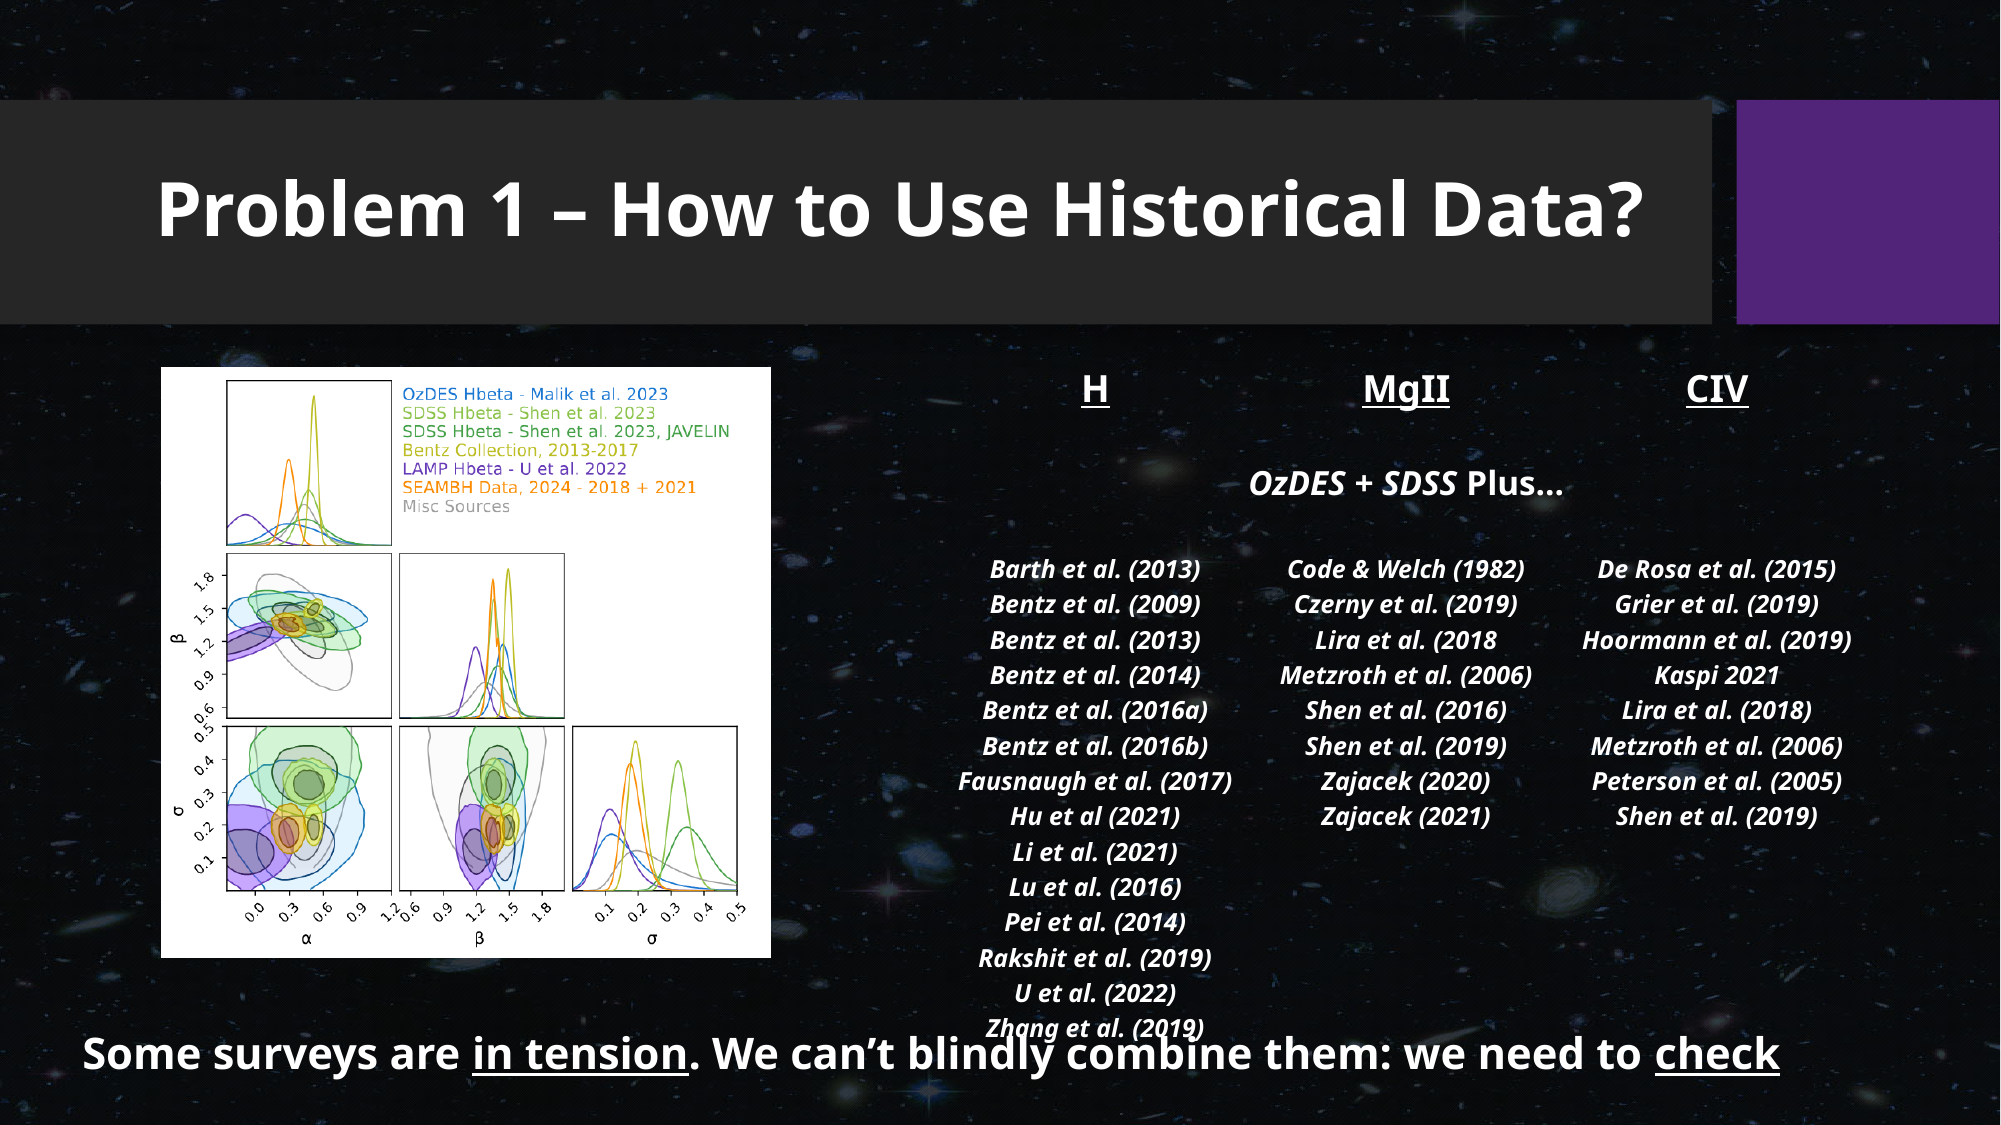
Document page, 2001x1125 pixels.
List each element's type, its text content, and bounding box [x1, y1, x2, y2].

list Some surveys are in tension. We can’t blindly combine them: we need to check [67, 1024, 2000, 1123]
title Problem 1 – How to Use Historical Data? [111, 123, 1689, 301]
picture [0, 0, 2001, 1125]
